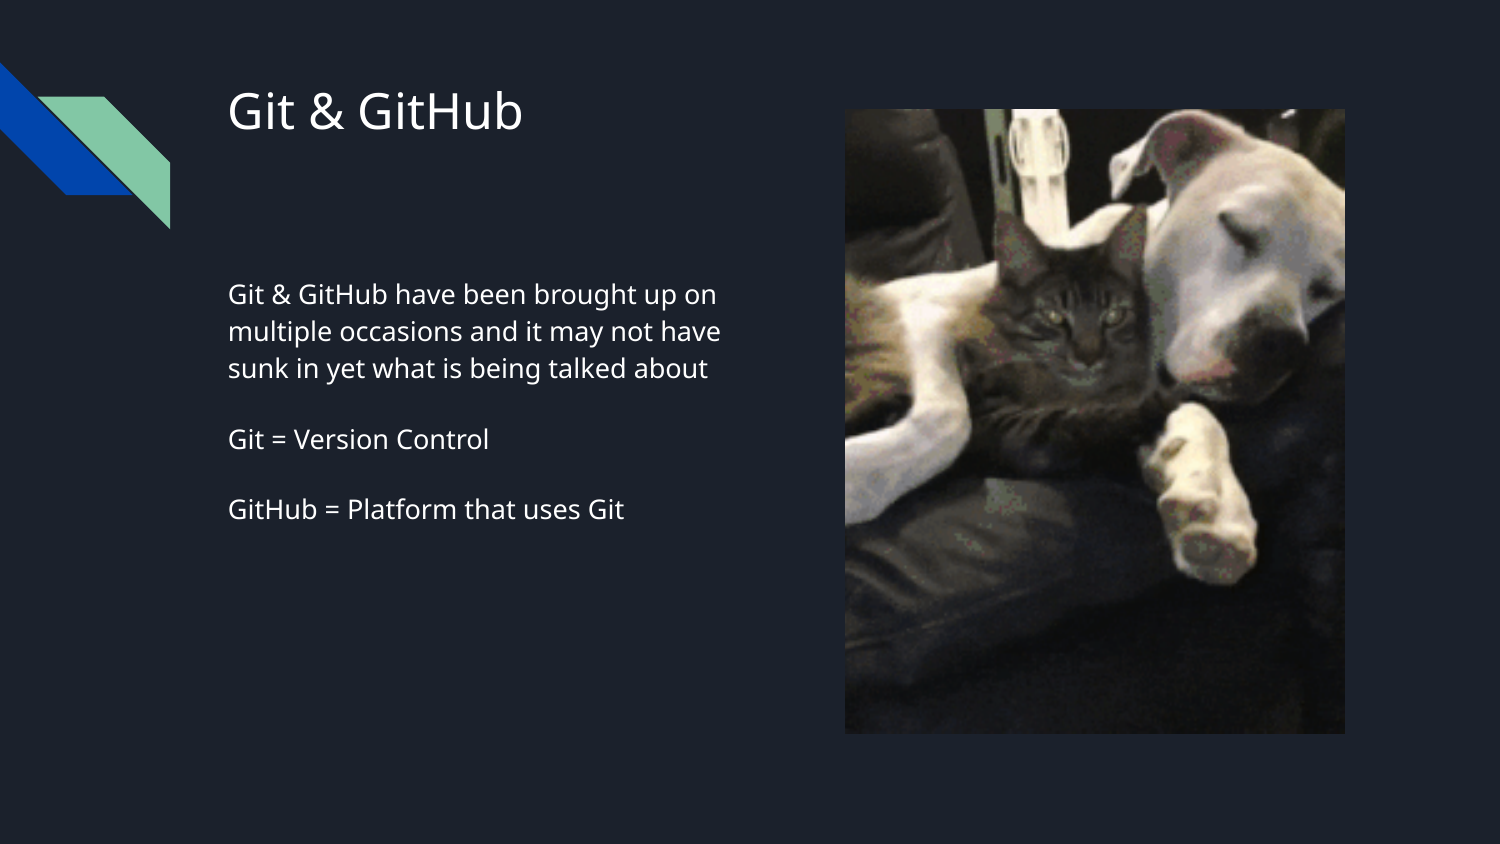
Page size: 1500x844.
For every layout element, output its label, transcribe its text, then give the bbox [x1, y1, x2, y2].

list Git & GitHub have been brought up on multiple occasions and it may not have sunk in yet what is being talked about Git = Version Control GitHub = Platform that uses Git [212, 257, 772, 735]
title Git & GitHub [212, 64, 1368, 215]
picture [845, 109, 1346, 734]
